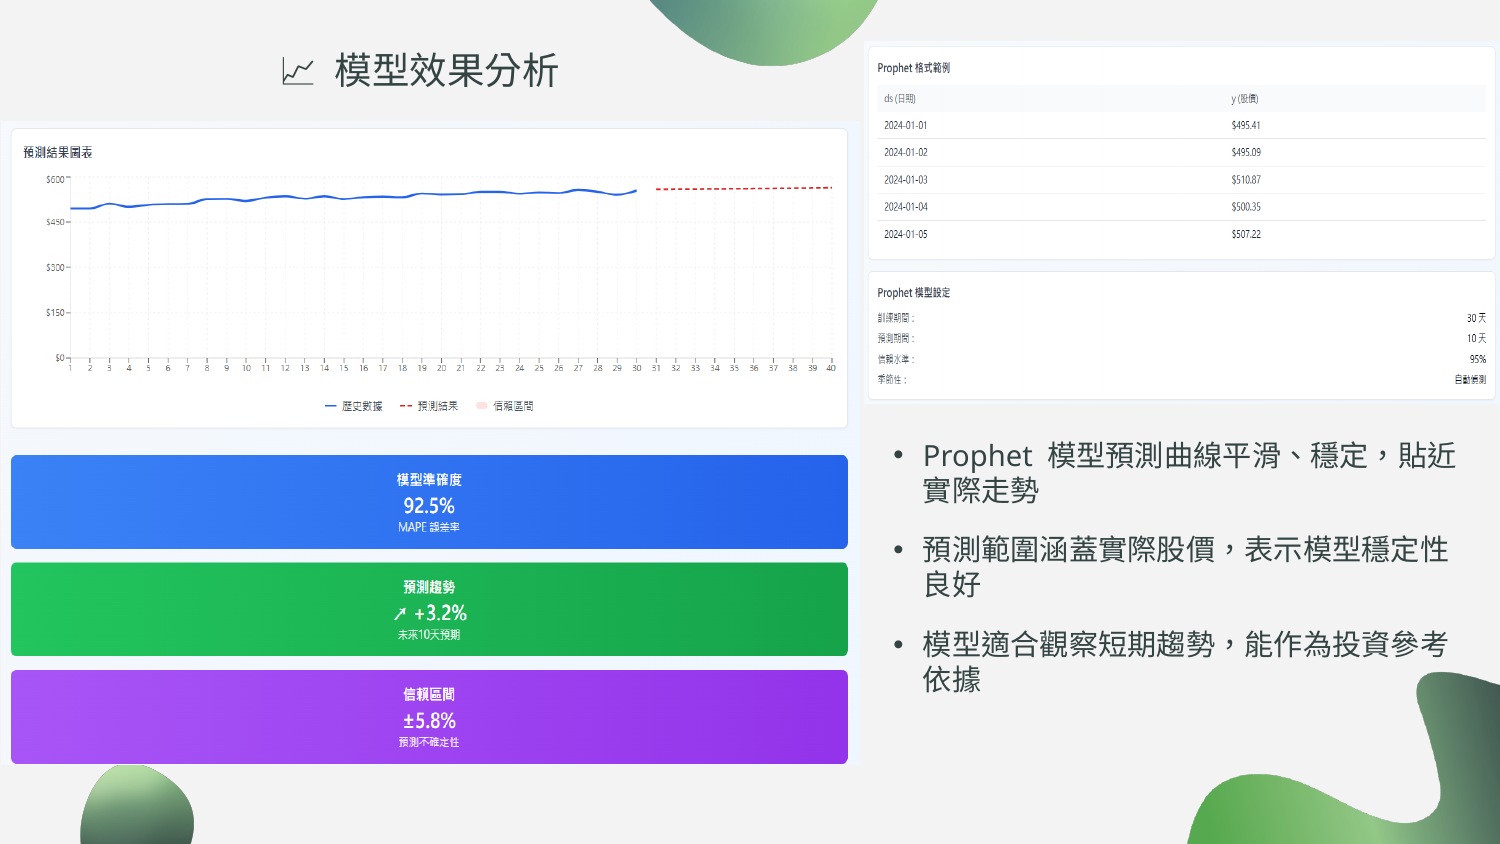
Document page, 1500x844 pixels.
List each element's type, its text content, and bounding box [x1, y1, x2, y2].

picture [581, 0, 1500, 404]
text_box Prophet 模型預測曲線平滑、穩定，貼近實際走勢 預測範圍涵蓋實際股價，表示模型穩定性良好 模型適合觀察短期趨勢，能作為投資參考依據 [864, 421, 1480, 708]
subtitle 📈 模型效果分析 [264, 20, 597, 107]
picture [1180, 655, 1500, 844]
picture [1, 121, 860, 844]
